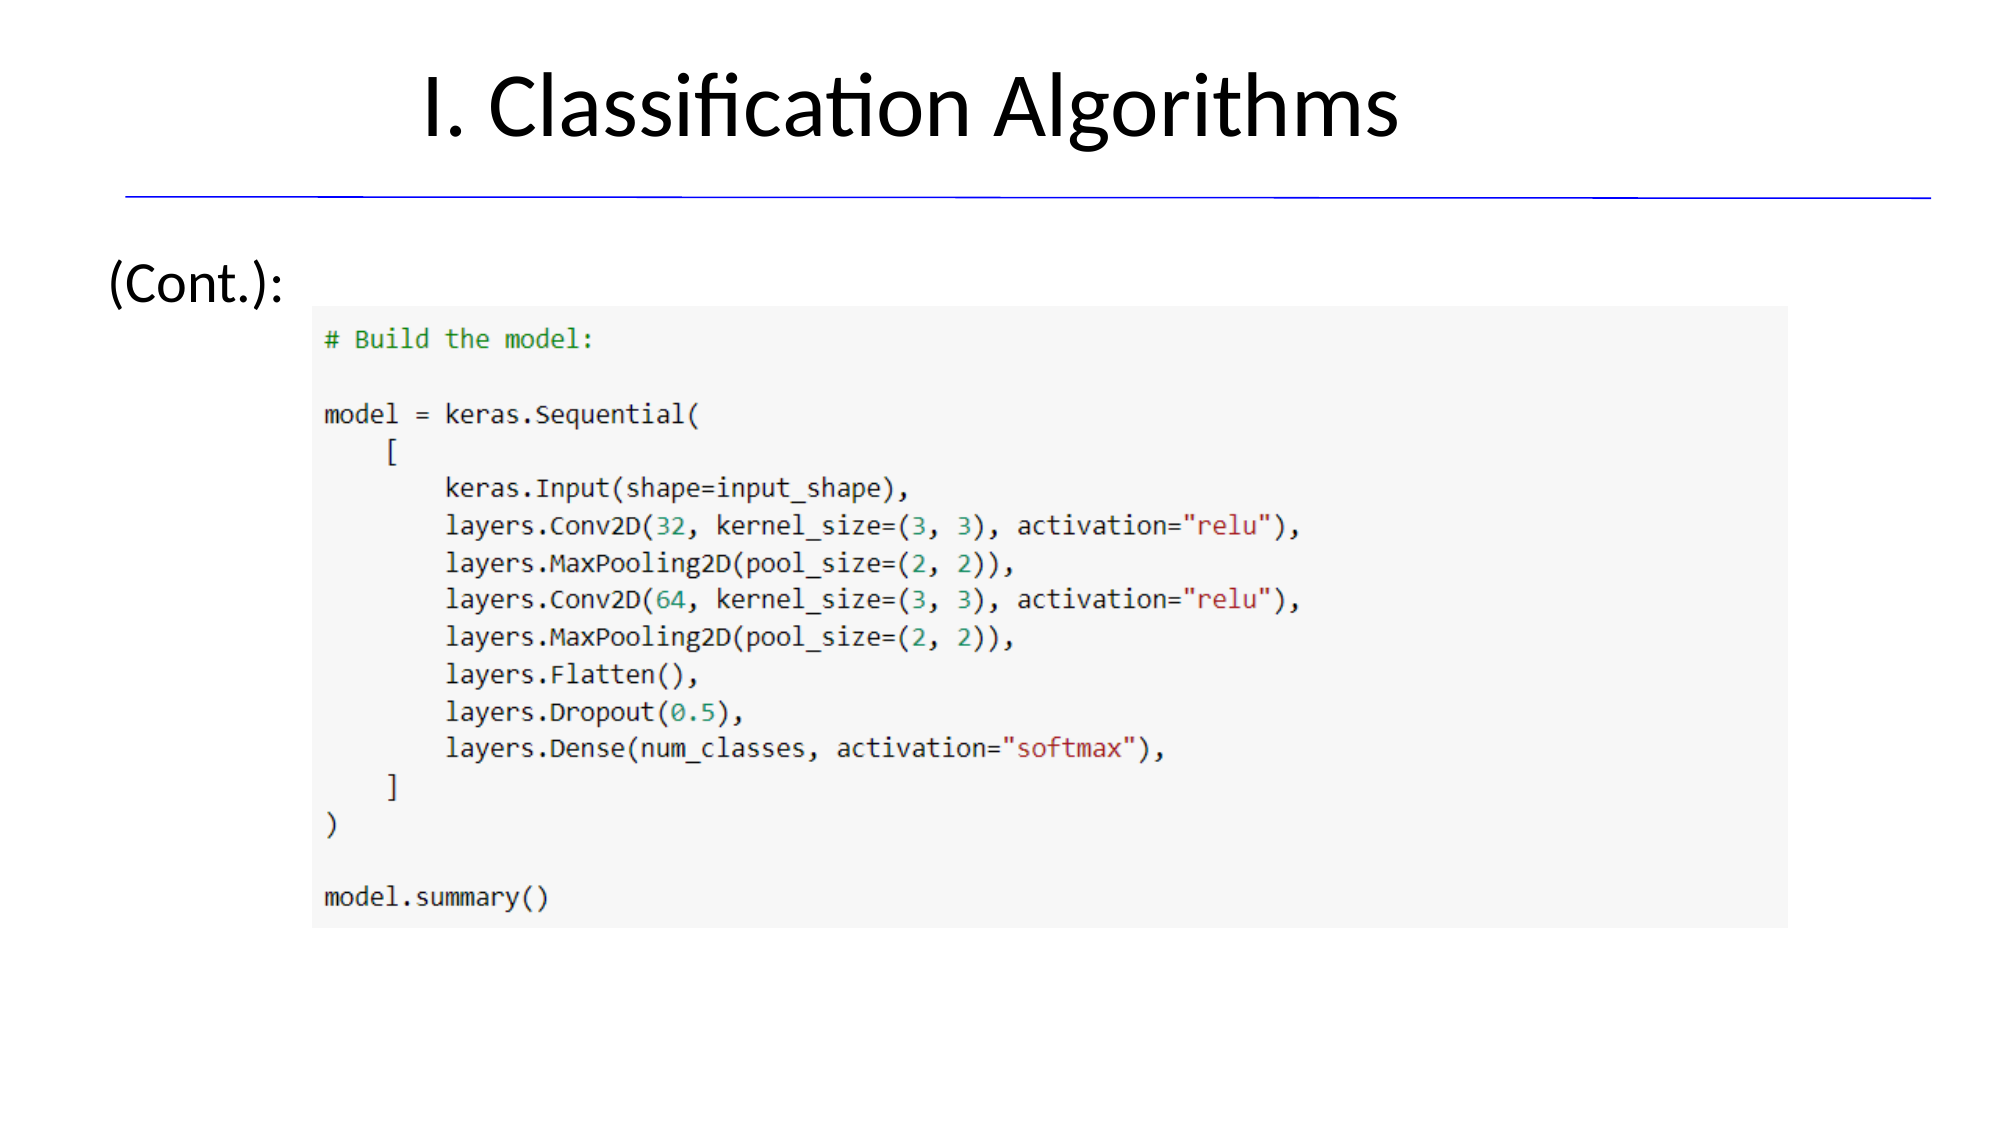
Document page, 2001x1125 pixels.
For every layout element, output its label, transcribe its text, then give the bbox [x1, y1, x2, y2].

subtitle (Cont.): [92, 244, 1945, 825]
picture [312, 306, 1788, 928]
text_box I. Classification Algorithms [161, 50, 1662, 165]
